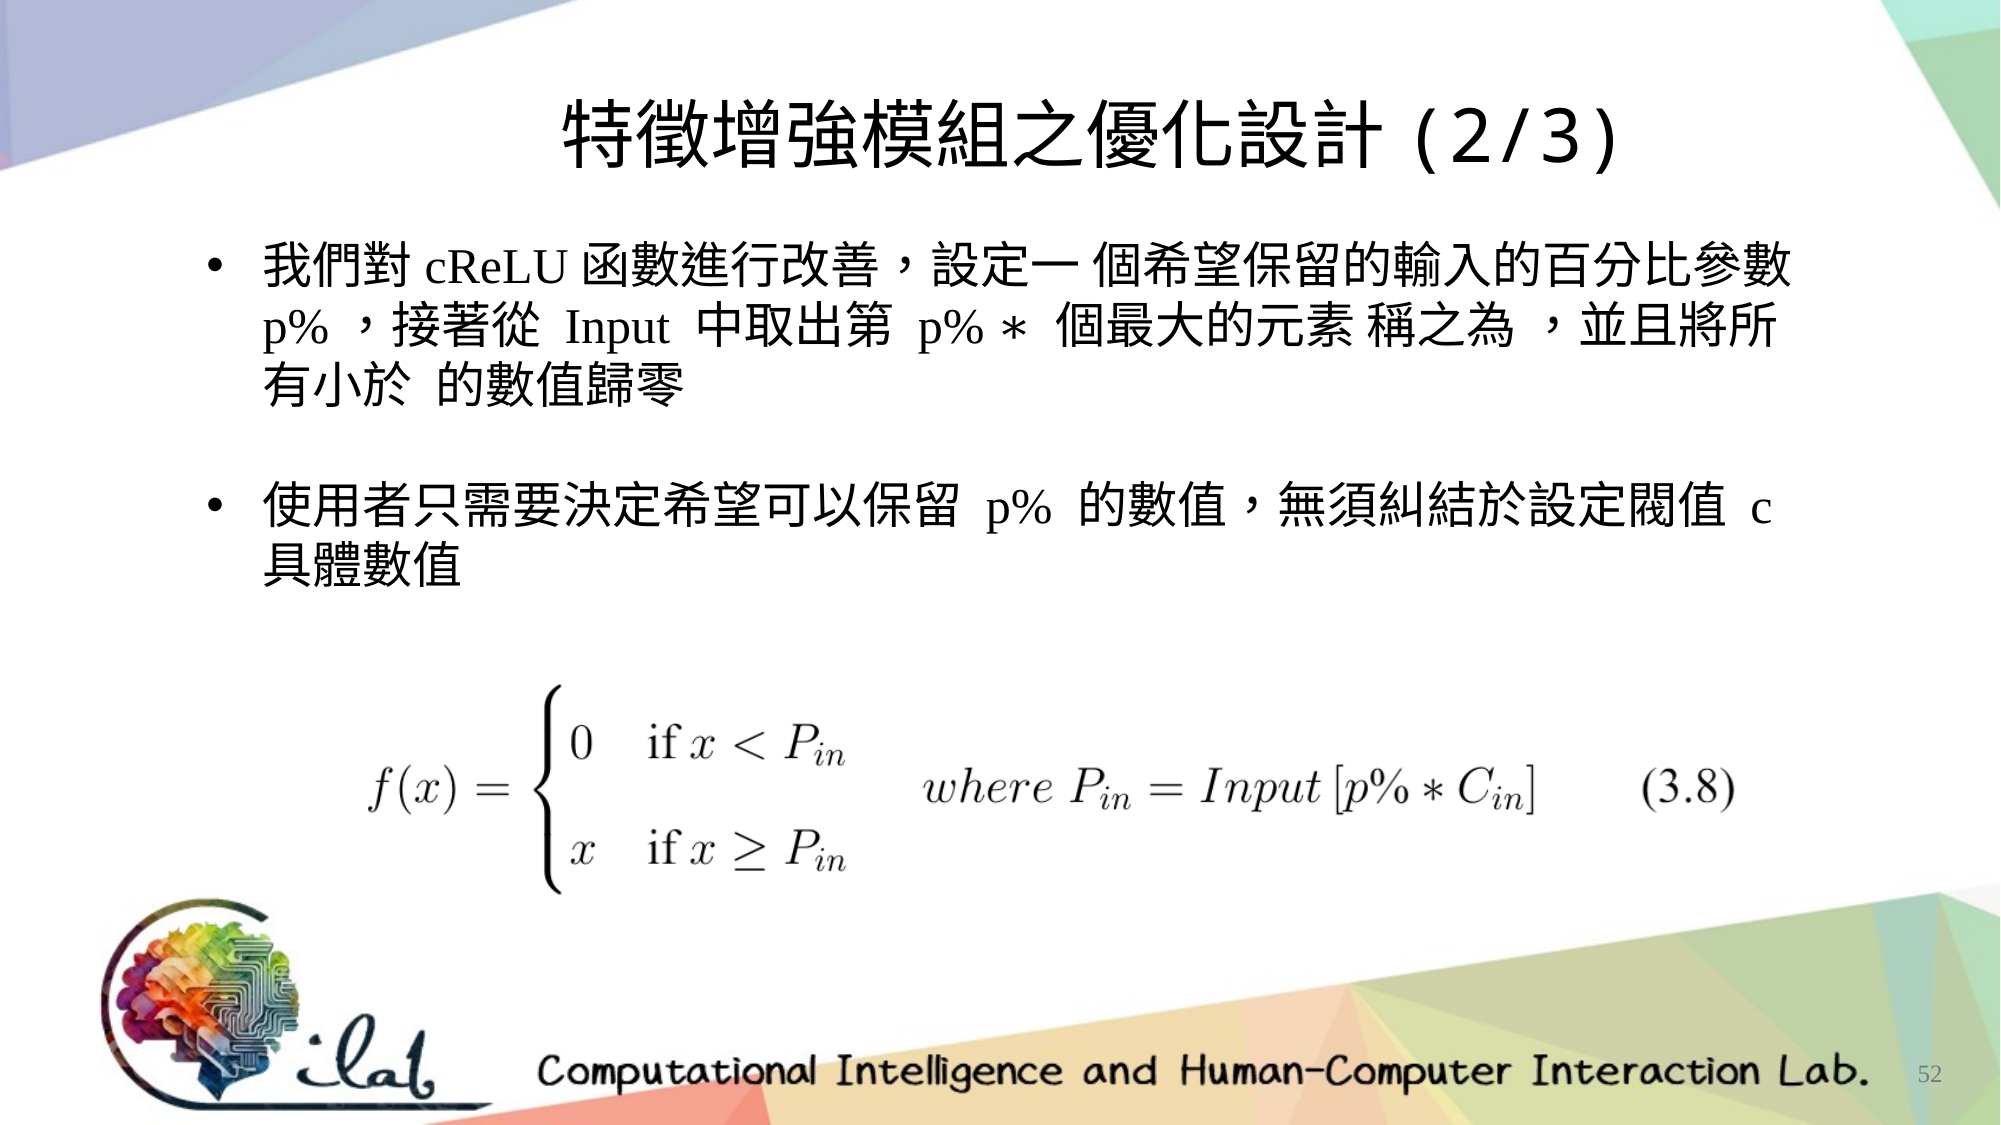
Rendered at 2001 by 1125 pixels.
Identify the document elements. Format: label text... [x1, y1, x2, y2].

picture [0, 0, 2001, 1125]
slide_number 52 [1507, 1042, 1958, 1103]
text_box 特徵增強模組之優化設計(2/3) [545, 80, 1644, 186]
